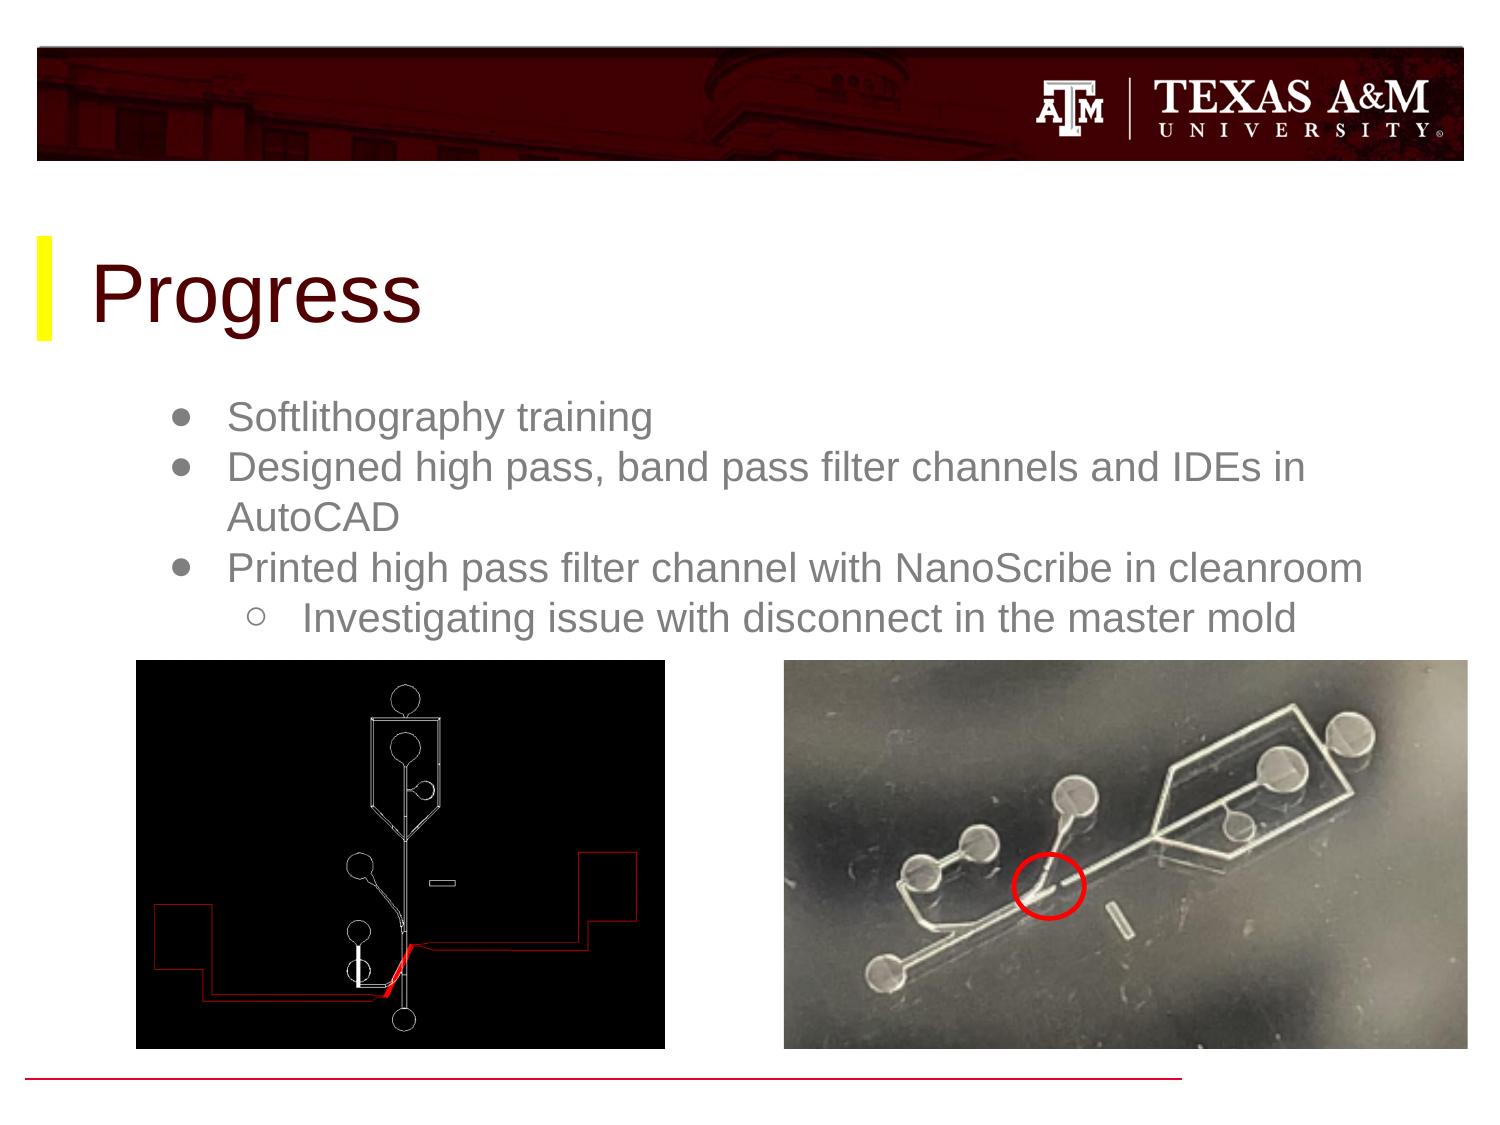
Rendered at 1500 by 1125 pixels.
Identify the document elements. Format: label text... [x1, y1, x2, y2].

list Softlithography training Designed high pass, band pass filter channels and IDEs in AutoCAD Printed high pass filter channel with NanoScribe in cleanroom Investigating issue with disconnect in the master mold [136, 382, 1425, 669]
title Progress [75, 195, 1425, 383]
picture [37, 45, 1464, 161]
picture [783, 660, 1468, 1049]
picture [136, 660, 665, 1049]
